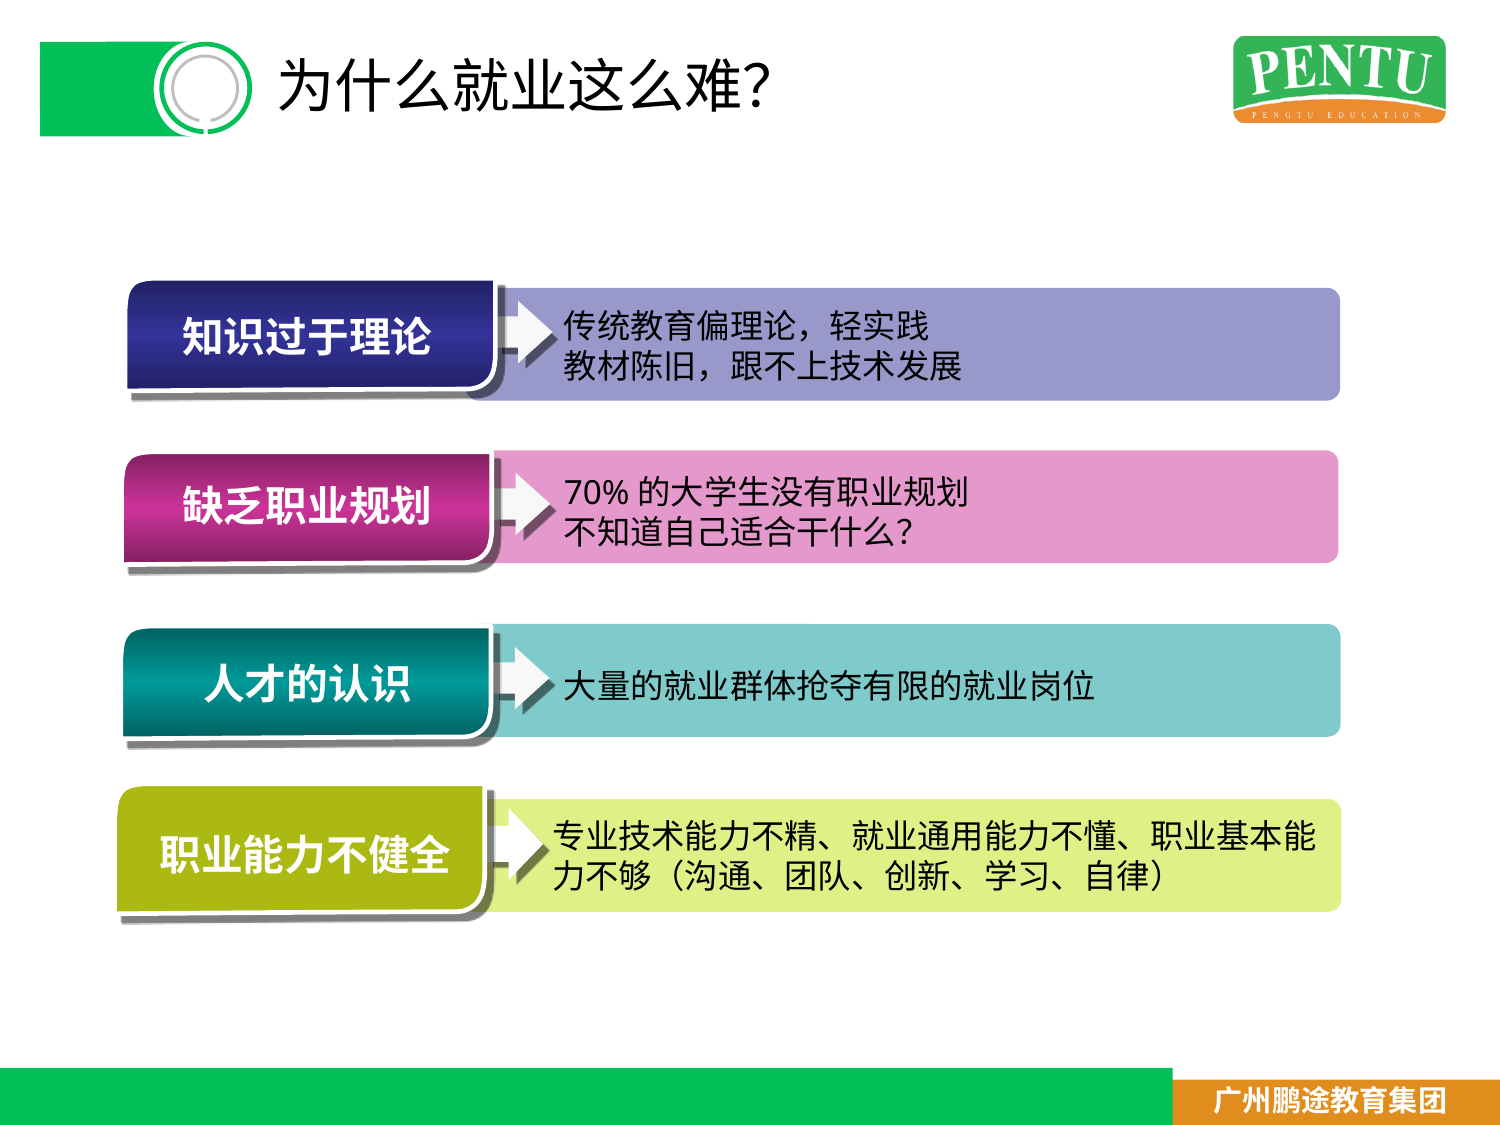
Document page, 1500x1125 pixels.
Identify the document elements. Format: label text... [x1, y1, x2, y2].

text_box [120, 625, 550, 740]
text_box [114, 783, 544, 915]
text_box 70%的大学生没有职业规划 不知道自己适合干什么？ [555, 463, 1306, 559]
text_box 传统教育偏理论，轻实践 教材陈旧，跟不上技术发展 [557, 298, 1337, 393]
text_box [124, 277, 553, 392]
text_box 专业技术能力不精、就业通用能力不懂、职业基本能力不够（沟通、团队、创新、学习、自律） [549, 807, 1341, 903]
text_box [549, 903, 1341, 912]
text_box [549, 799, 1341, 807]
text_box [121, 451, 551, 565]
text_box [548, 450, 1339, 564]
text_box 大量的就业群体抢夺有限的就业岗位 [555, 657, 1306, 713]
title 为什么就业这么难？ [261, 41, 1239, 126]
picture [1210, 19, 1473, 142]
text_box [480, 287, 1341, 401]
text_box [492, 623, 1341, 737]
